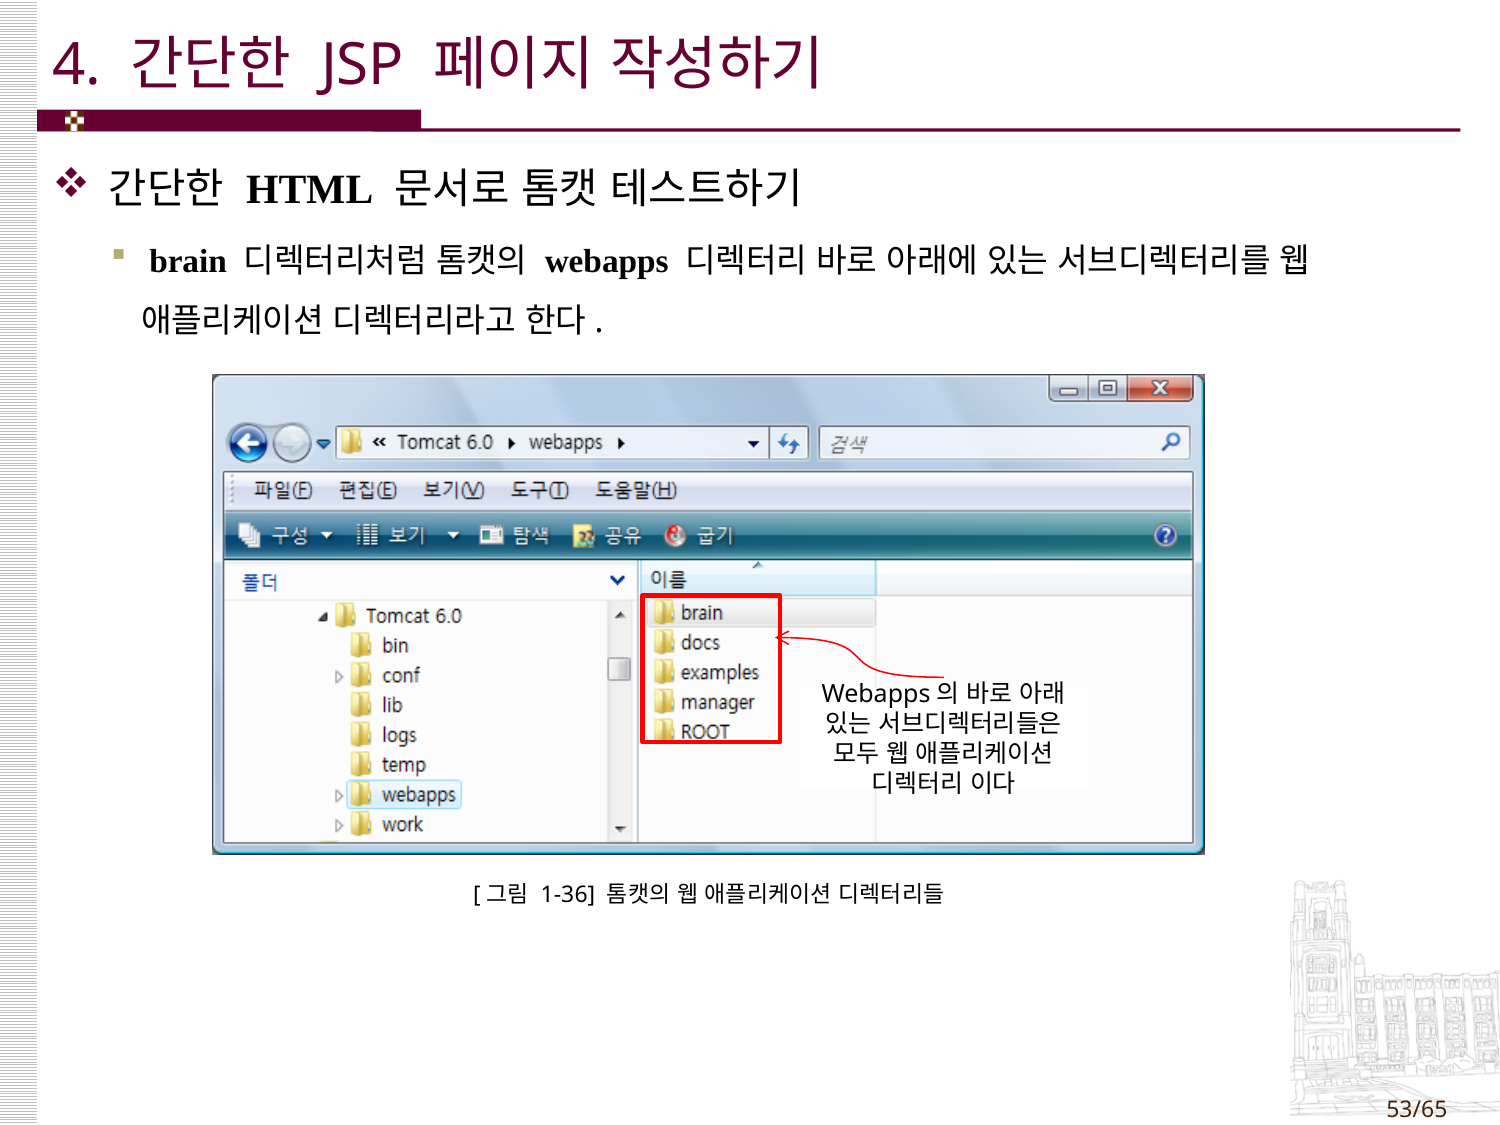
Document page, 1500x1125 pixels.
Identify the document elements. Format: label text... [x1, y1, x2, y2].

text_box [774, 637, 945, 678]
list 간단한 HTML 문서로 톰캣 테스트하기 brain 디렉터리처럼 톰캣의 webapps 디렉터리 바로 아래에 있는 서브디렉터리를 웹 애플리케이션 디렉터리라고 한다. [37, 154, 1463, 1093]
text_box [그림 1-36] 톰캣의 웹 애플리케이션 디렉터리들 [335, 873, 1077, 915]
picture [65, 111, 84, 131]
title 4. 간단한 JSP 페이지 작성하기 [36, 13, 1278, 109]
picture [1290, 874, 1500, 1125]
picture [212, 374, 1205, 855]
